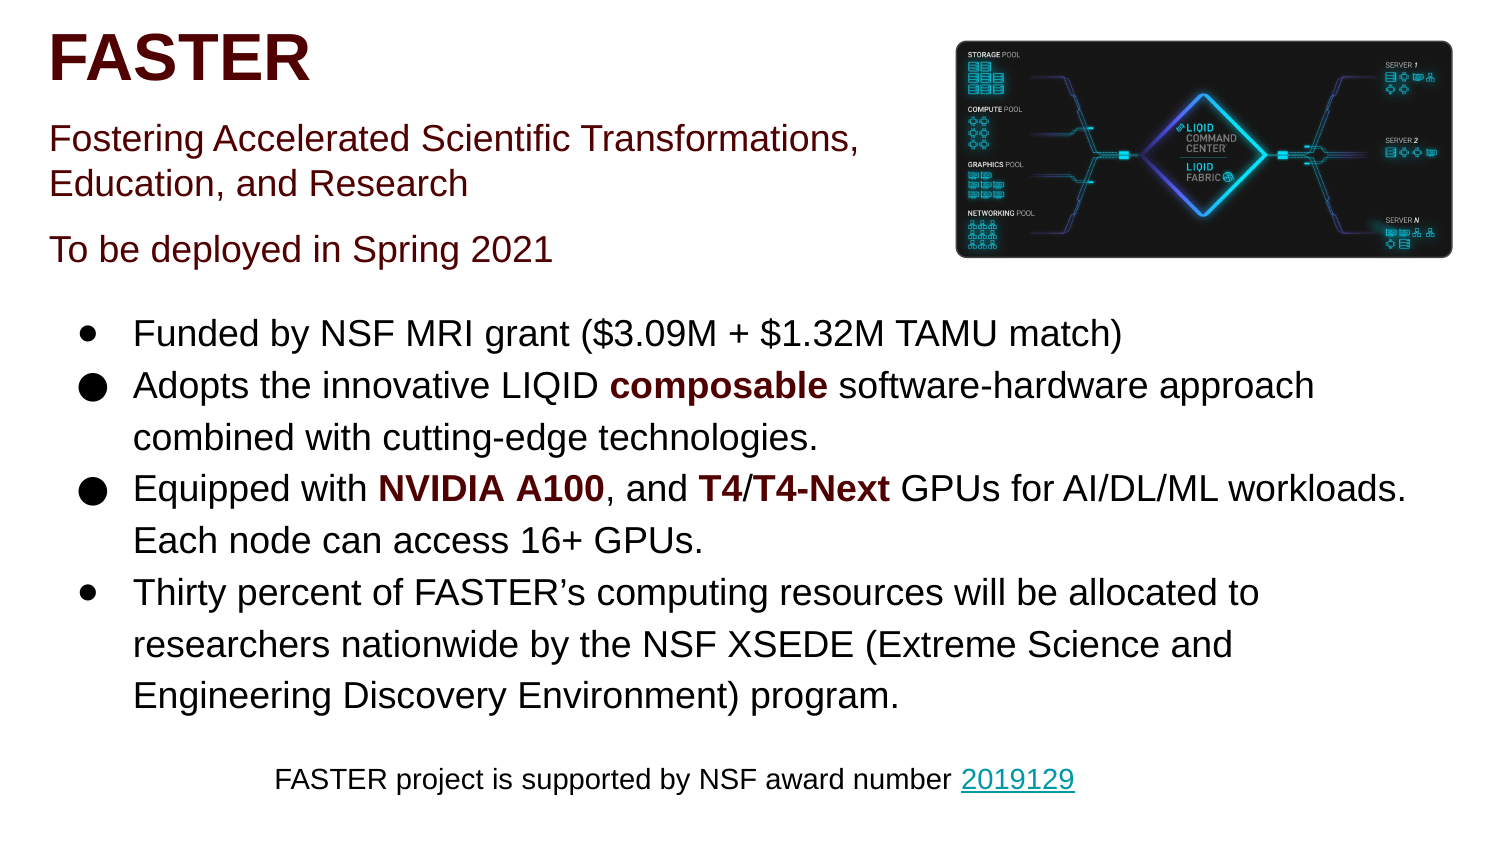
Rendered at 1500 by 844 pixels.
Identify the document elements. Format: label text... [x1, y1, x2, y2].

text_box FASTER project is supported by NSF award number 2019129 [259, 780, 1304, 824]
picture [956, 41, 1453, 258]
text_box Funded by NSF MRI grant ($3.09M + $1.32M TAMU match) Adopts the innovative LIQID composable software-hardware approach combined with cutting-edge technologies. Equipped with NVIDIA A100, and T4/T4-Next GPUs for AI/DL/ML workloads. Each node can access 16+ GPUs. Thirty percent of FASTER’s computing resources will be allocated to researchers nationwide by the NSF XSEDE (Extreme Science and Engineering Discovery Environment) program. [42, 287, 1458, 780]
text_box FASTER Fostering Accelerated Scientific Transformations, Education, and Research To be deployed in Spring 2021 [33, 75, 900, 309]
